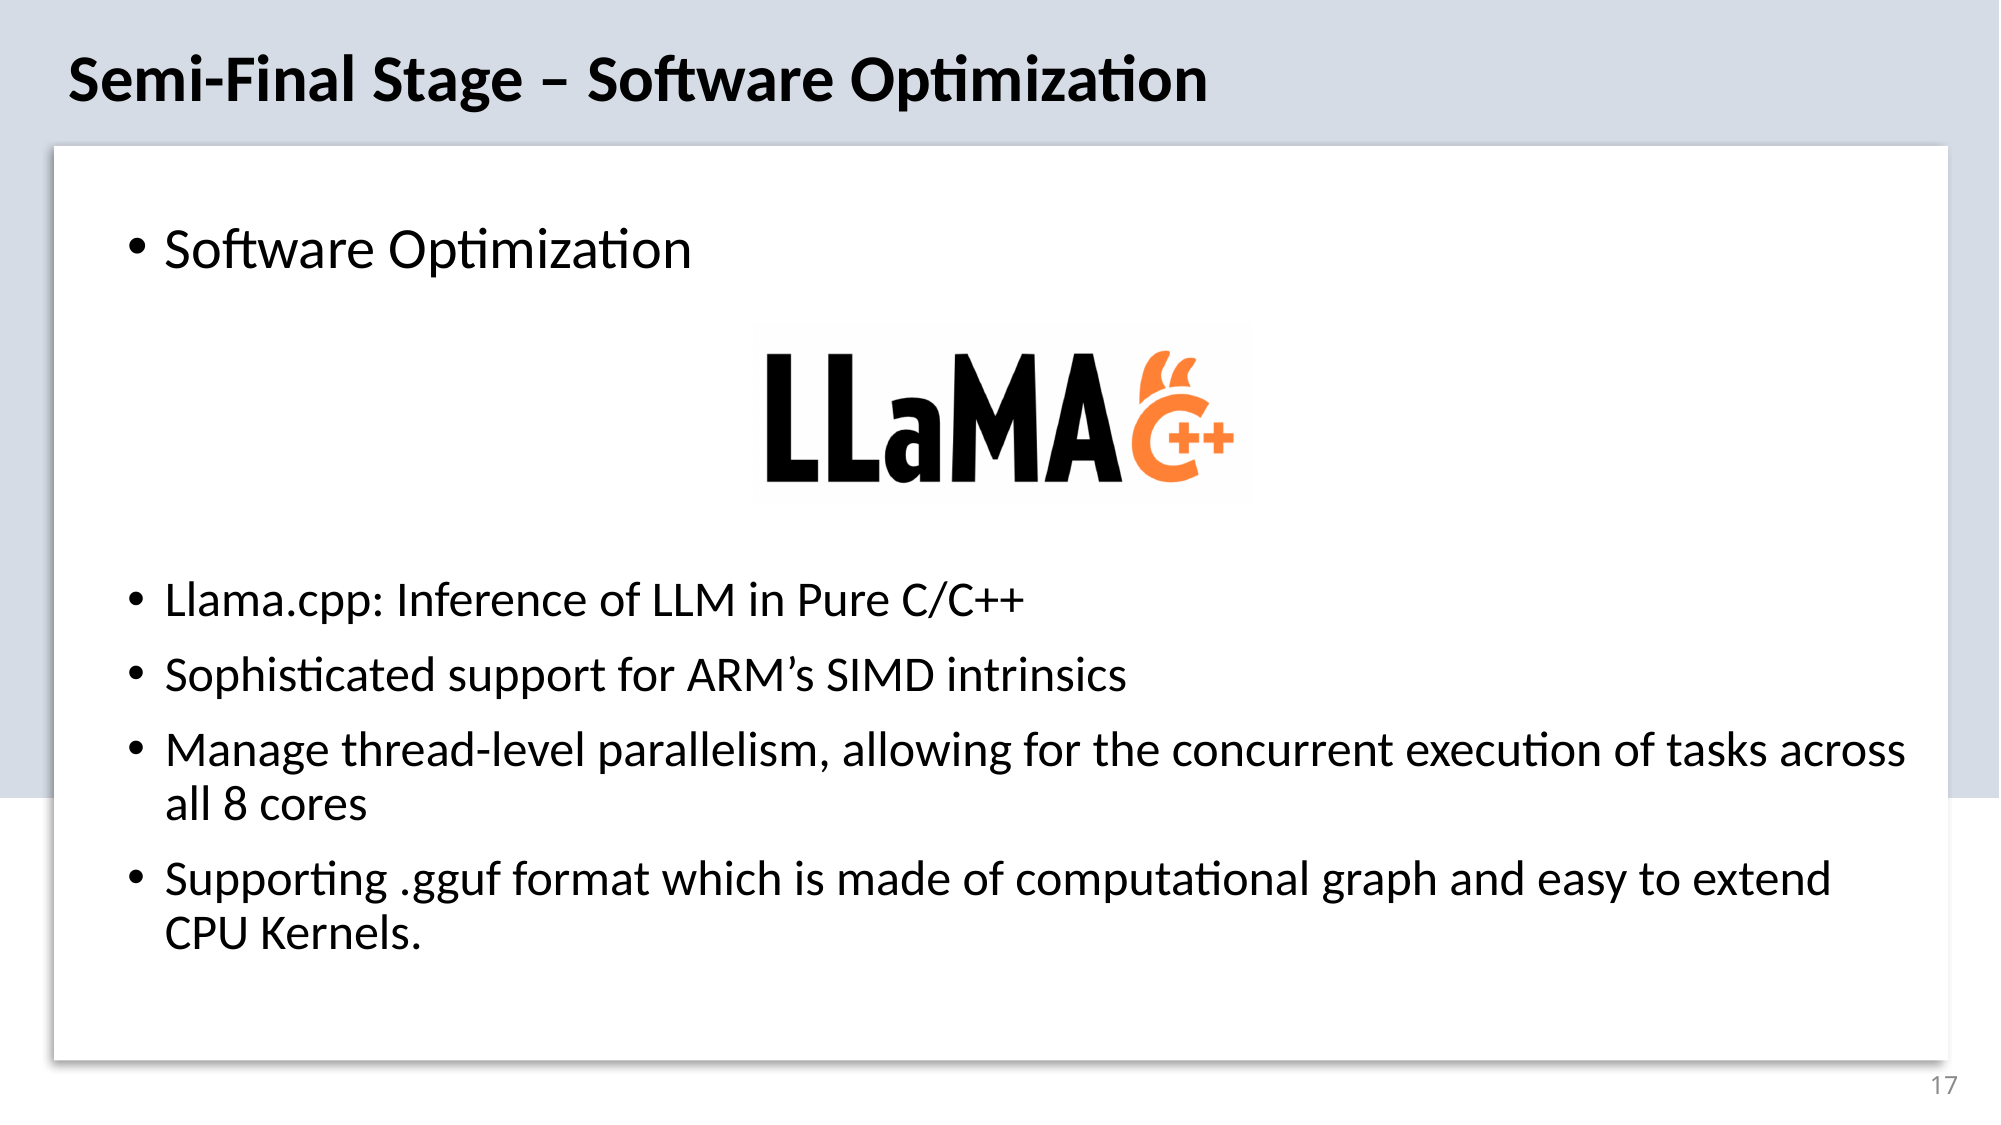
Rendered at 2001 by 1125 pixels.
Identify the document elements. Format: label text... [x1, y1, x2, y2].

picture [752, 323, 1252, 505]
text_box Semi-Final Stage – Software Optimization [54, 27, 1499, 122]
text_box Software Optimization [112, 210, 1892, 566]
text_box Llama.cpp: Inference of LLM in Pure C/C++ Sophisticated support for ARM’s SIMD intrinsics Manage thread-level parallelism, allowing for the concurrent execution of tasks across all 8 cores Supporting .gguf format which is made of computational graph and easy to extend CPU Kernels. [112, 566, 1930, 1030]
slide_number 17 [1523, 1056, 1974, 1117]
